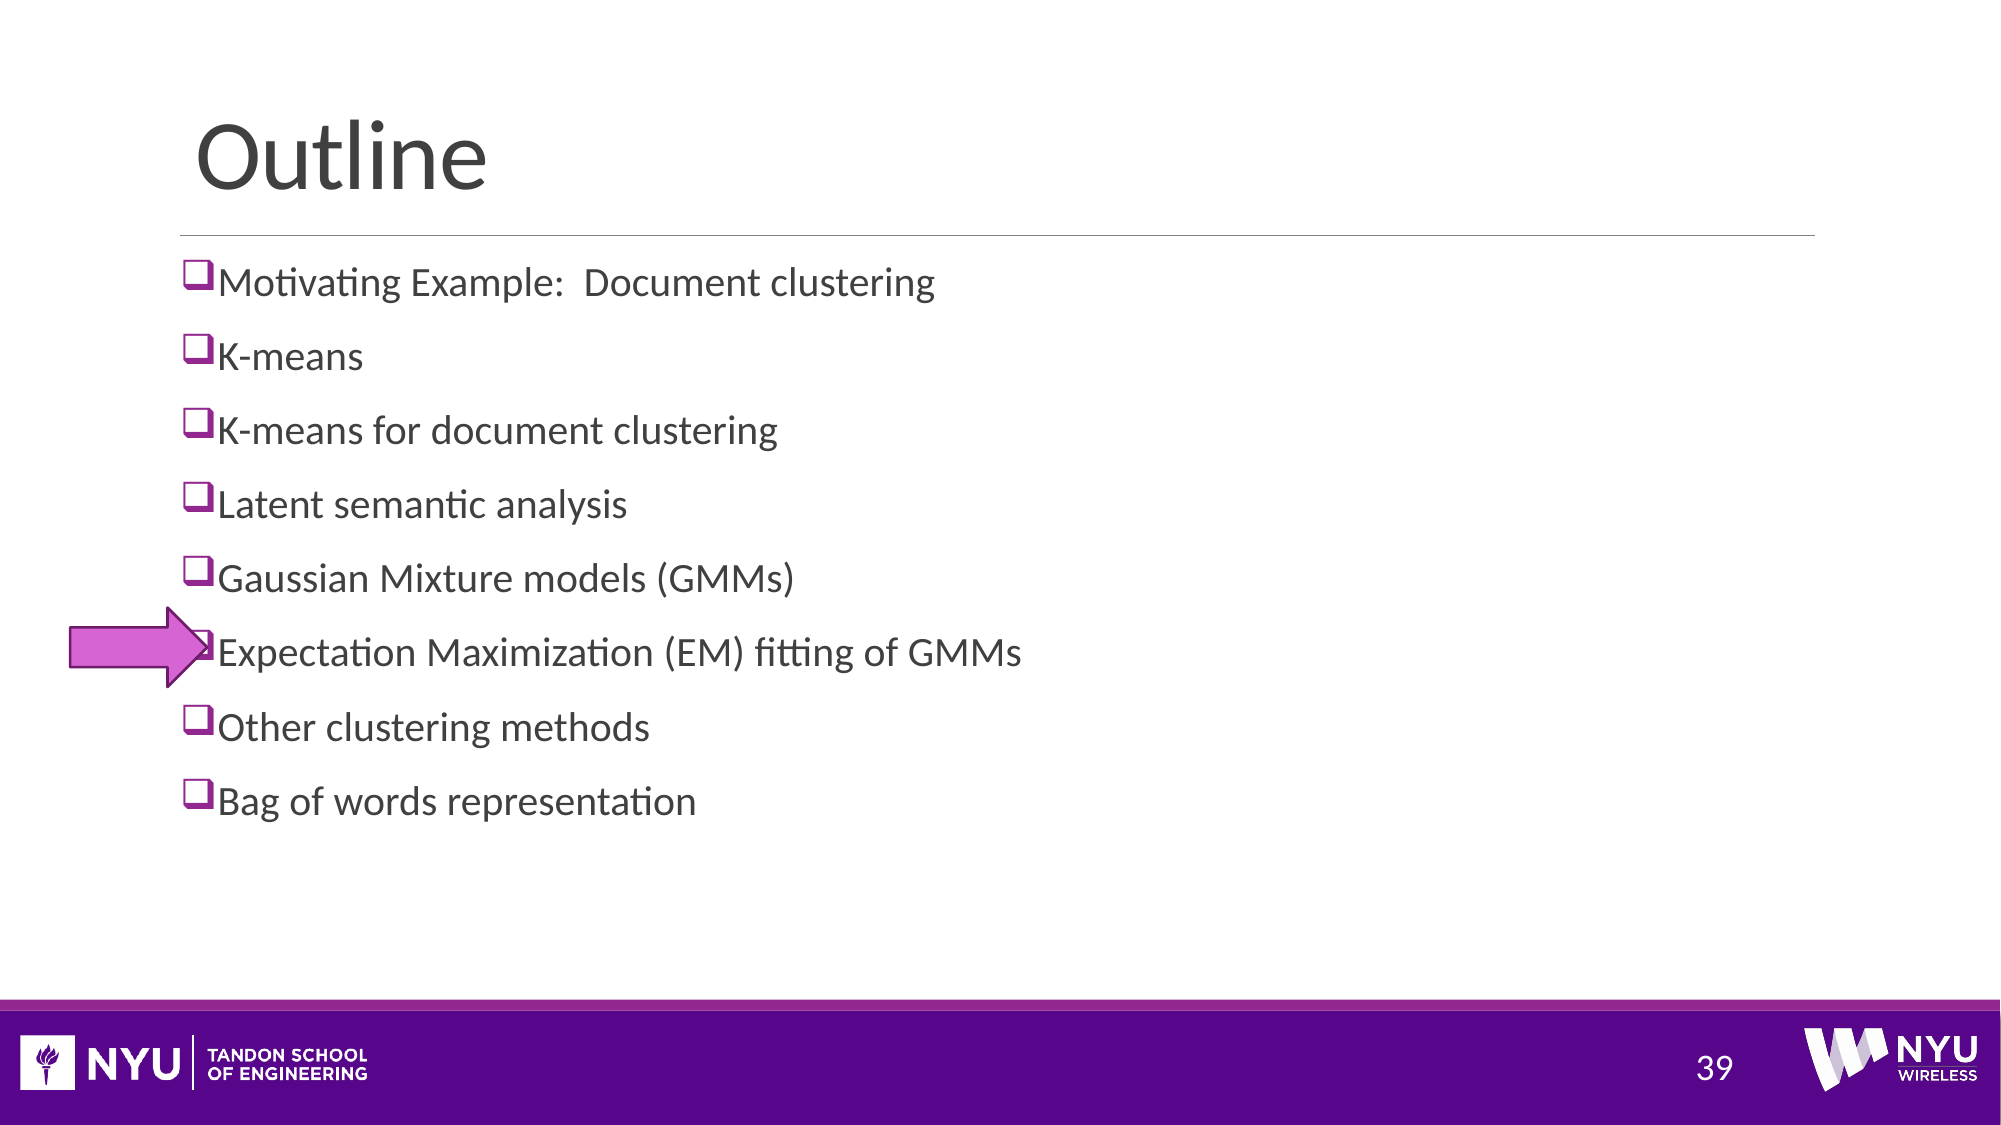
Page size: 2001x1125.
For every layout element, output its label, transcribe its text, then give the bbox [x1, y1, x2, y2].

text_box [68, 606, 209, 689]
title Outline [180, 47, 1830, 218]
list Motivating Example: Document clustering K-means K-means for document clustering Latent semantic analysis Gaussian Mixture models (GMMs) Expectation Maximization (EM) fitting of GMMs Other clustering methods Bag of words representation [180, 252, 1830, 963]
slide_number 39 [1533, 1035, 1749, 1096]
